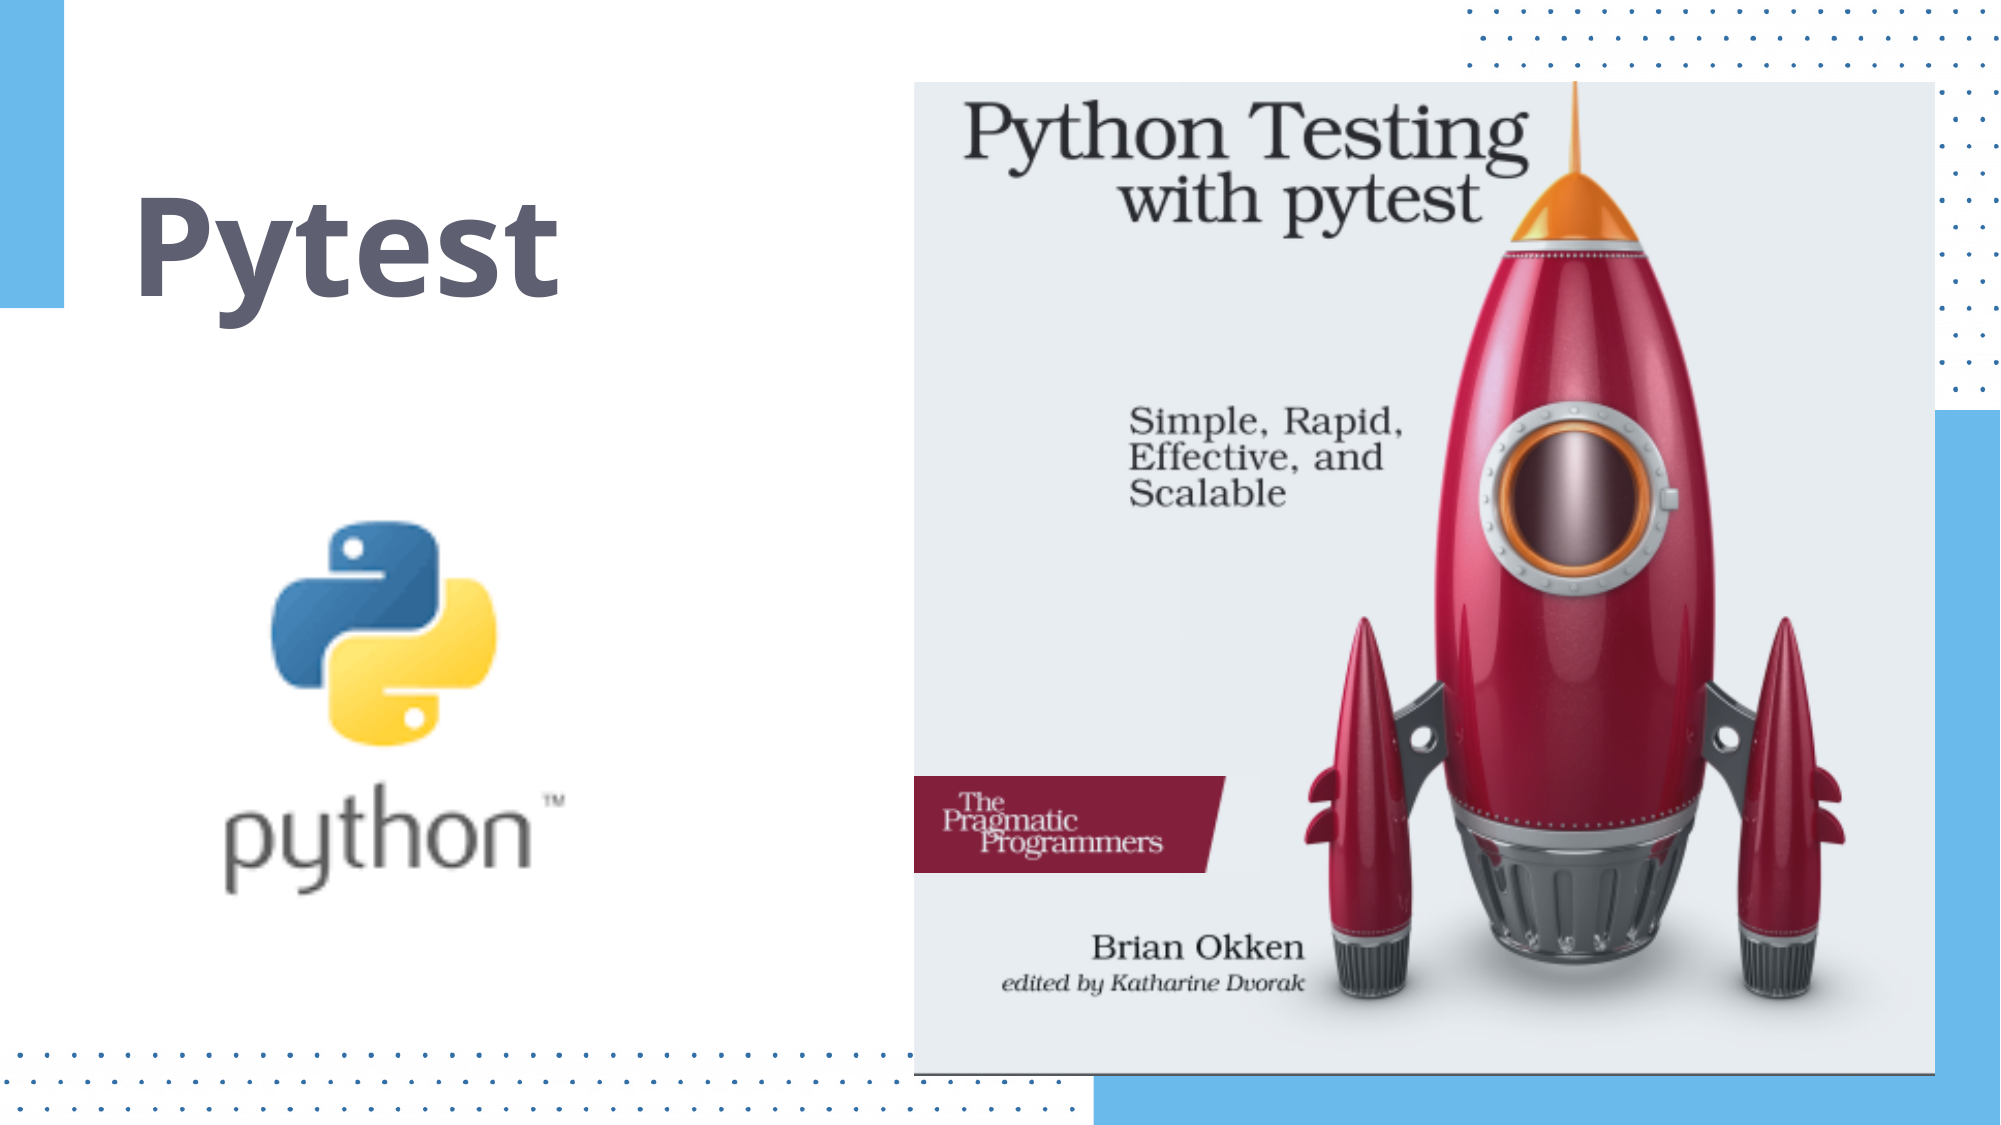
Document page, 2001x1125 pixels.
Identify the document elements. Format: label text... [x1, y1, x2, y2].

picture [163, 378, 643, 1044]
text_box [0, 0, 65, 309]
picture [914, 0, 2000, 1076]
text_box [0, 1043, 1077, 1125]
text_box Pytest [114, 116, 882, 388]
text_box [1093, 410, 2000, 1125]
